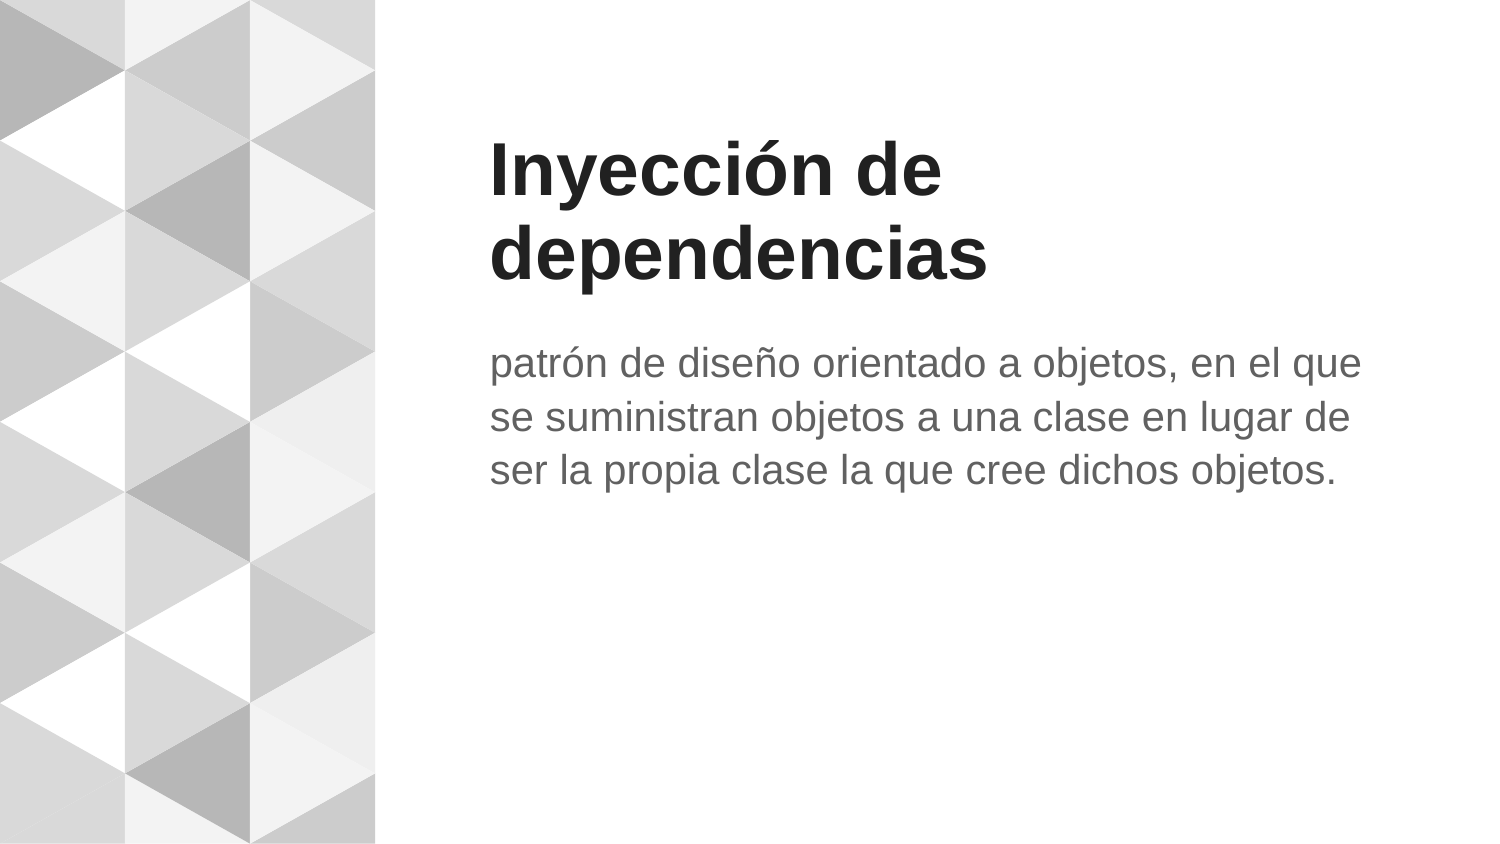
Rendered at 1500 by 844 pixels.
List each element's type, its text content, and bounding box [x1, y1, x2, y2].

title Inyección de dependencias [474, 73, 1417, 311]
list patrón de diseño orientado a objetos, en el que se suministran objetos a una clase en lugar de ser la propia clase la que cree dichos objetos. [474, 318, 1417, 753]
